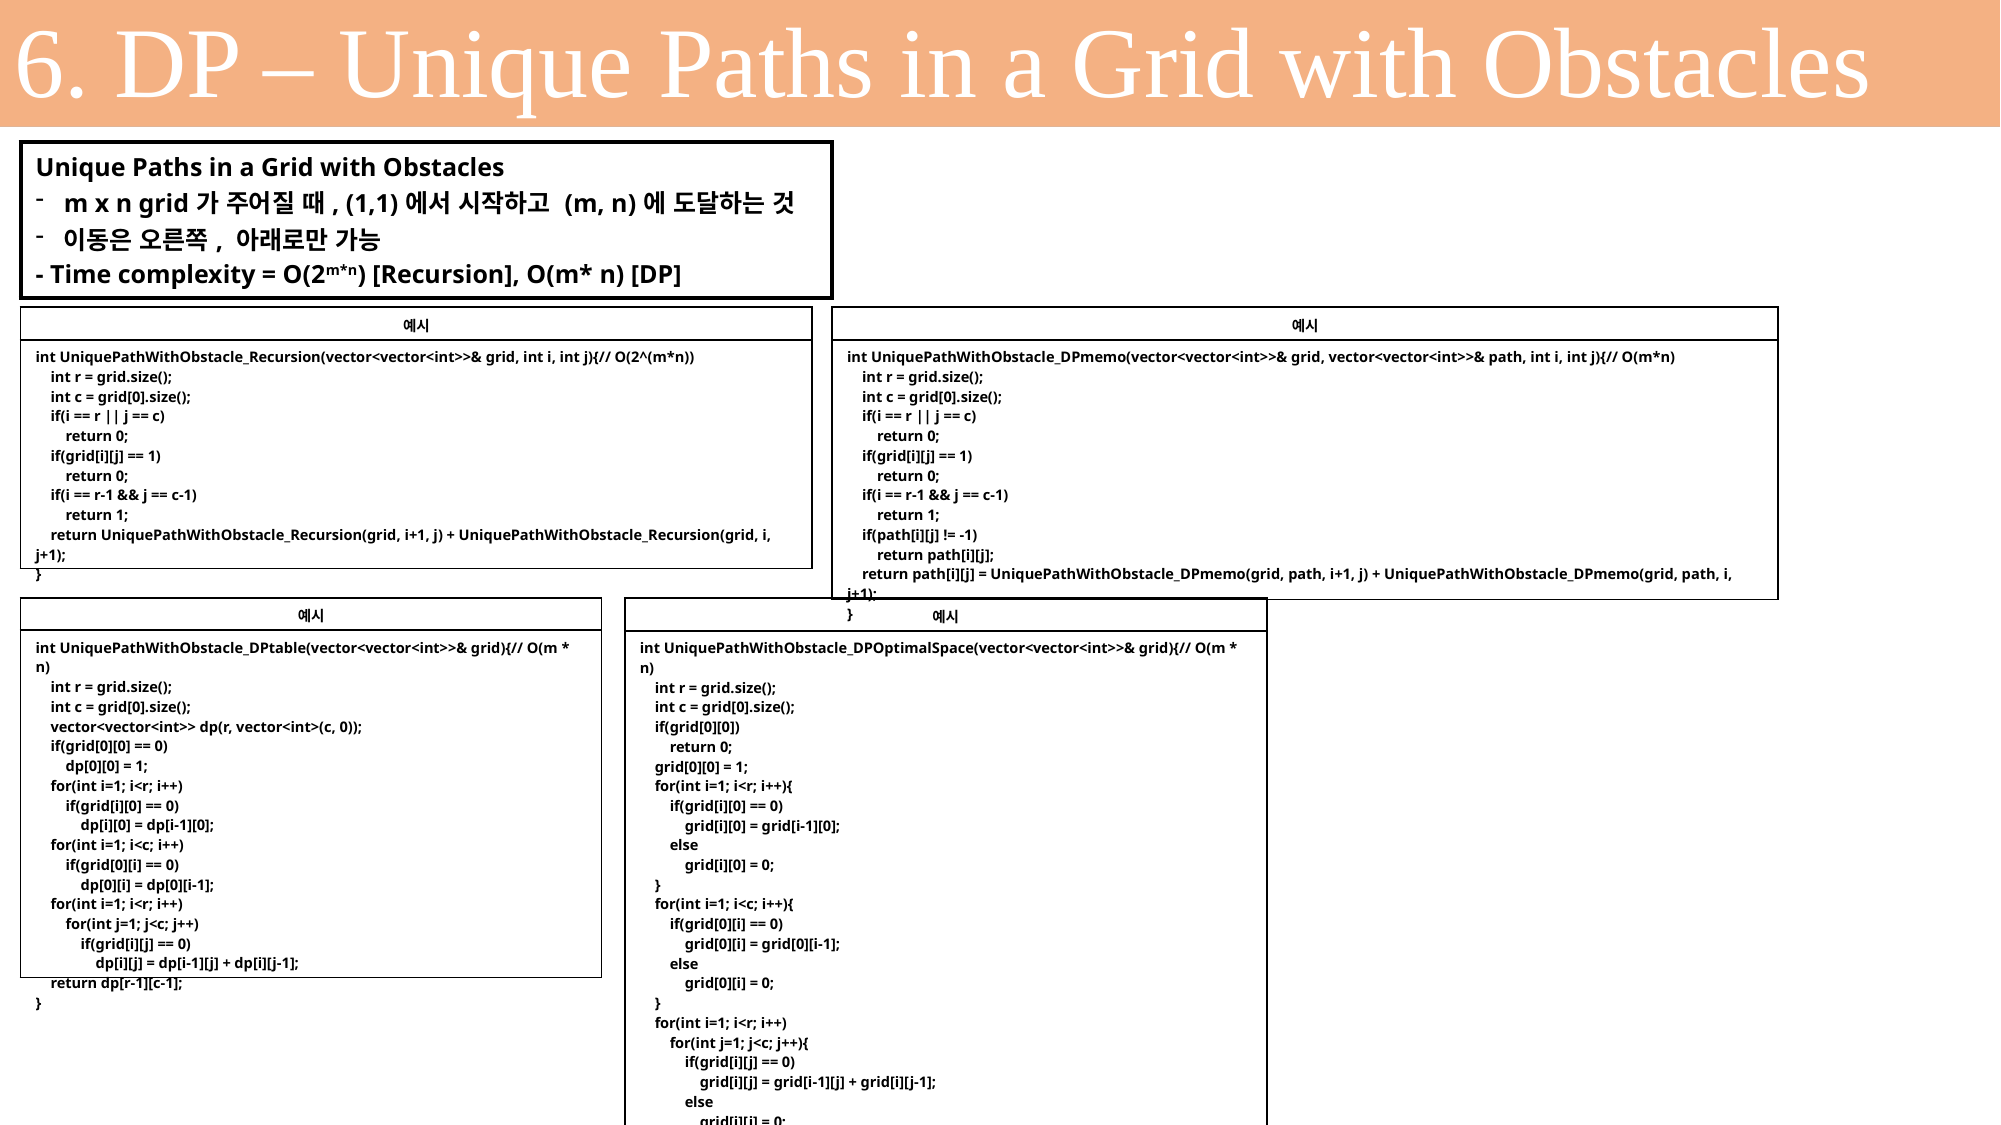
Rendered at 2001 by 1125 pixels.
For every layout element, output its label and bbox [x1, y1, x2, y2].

table_header [833, 308, 1777, 339]
table_header [626, 599, 1266, 630]
text_box [0, 0, 2000, 128]
table_cell [21, 631, 601, 977]
table_header [21, 599, 601, 629]
table_cell [626, 632, 1266, 1125]
table_cell [21, 341, 811, 568]
table_cell [833, 341, 1777, 599]
table_header [23, 144, 830, 296]
table_header [21, 308, 811, 339]
